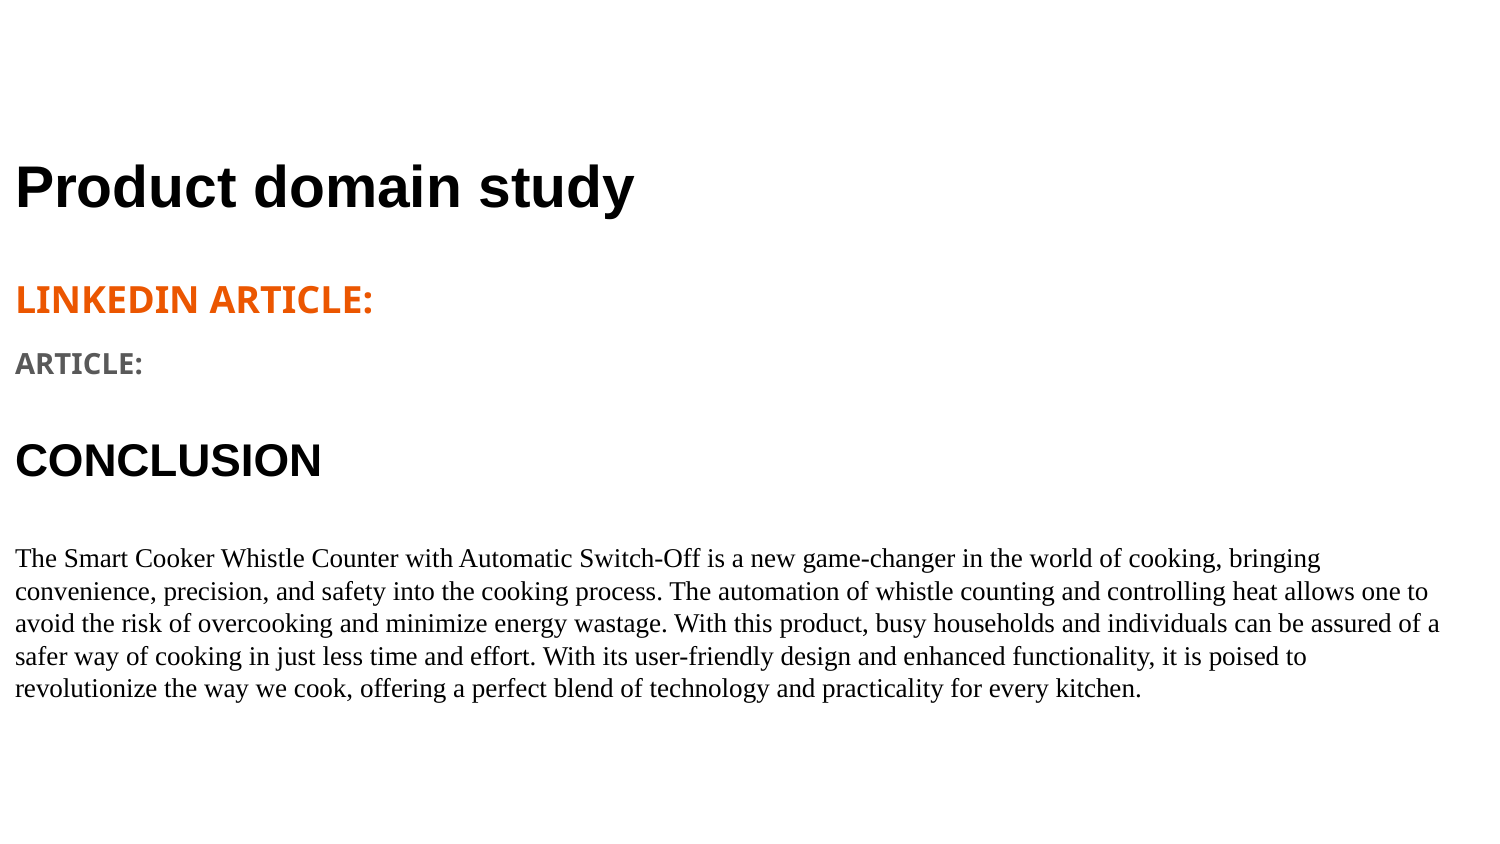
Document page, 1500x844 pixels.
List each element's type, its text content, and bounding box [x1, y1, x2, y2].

text_box Product domain study LINKEDIN ARTICLE: ARTICLE: CONCLUSION The Smart Cooker Whistle Counter with Automatic Switch-Off is a new game-changer in the world of cooking, bringing convenience, precision, and safety into the cooking process. The automation of whistle counting and controlling heat allows one to avoid the risk of overcooking and minimize energy wastage. With this product, busy households and individuals can be assured of a safer way of cooking in just less time and effort. With its user-friendly design and enhanced functionality, it is poised to revolutionize the way we cook, offering a perfect blend of technology and practicality for every kitchen. [0, 133, 1470, 751]
